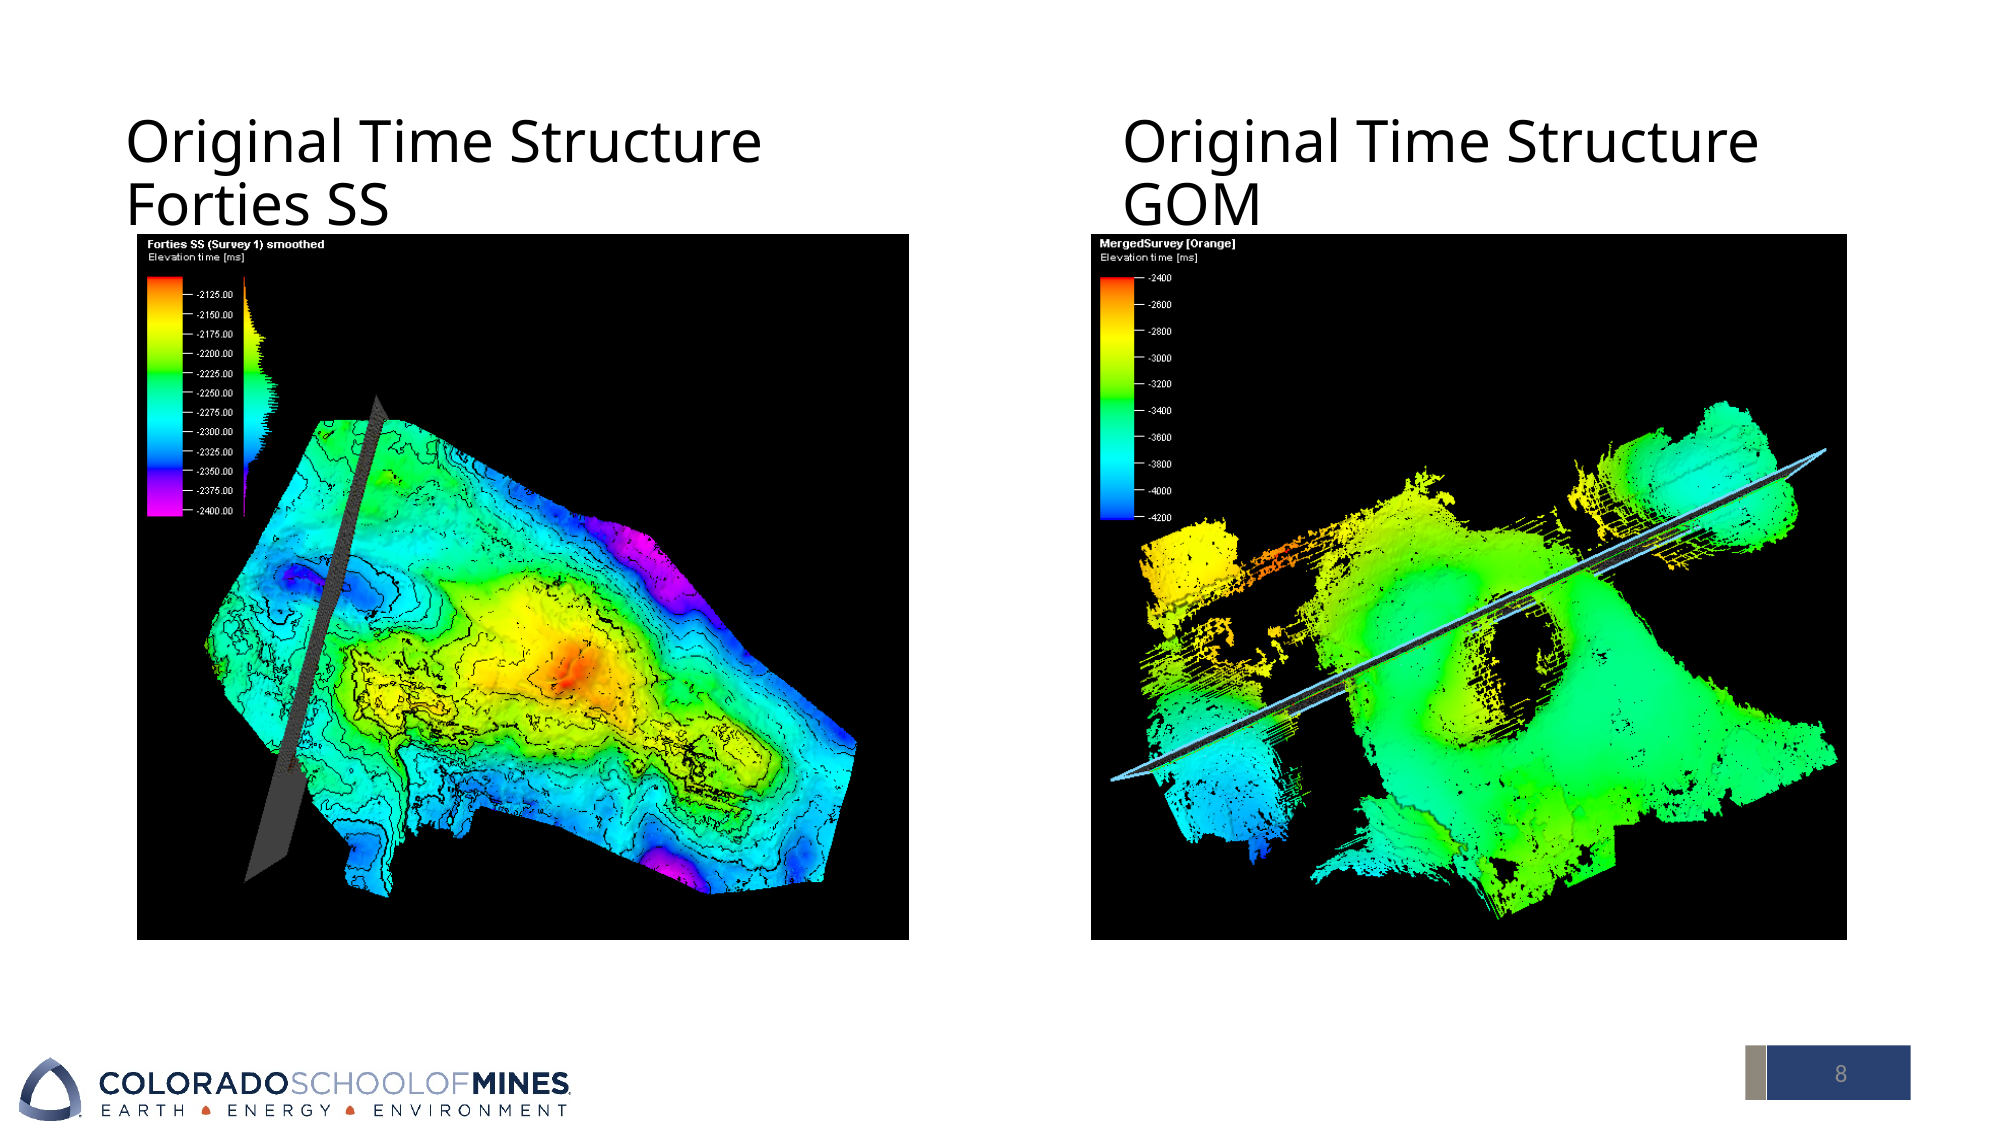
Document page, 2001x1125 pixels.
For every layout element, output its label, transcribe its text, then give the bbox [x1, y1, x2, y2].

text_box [1745, 1045, 1911, 1100]
slide_number 8 [1412, 1042, 1863, 1103]
picture [19, 1057, 571, 1121]
picture [137, 234, 909, 940]
text_box Original Time Structure GOM [1107, 66, 1879, 284]
title Original Time Structure Forties SS [110, 66, 925, 284]
picture [1091, 234, 1847, 940]
